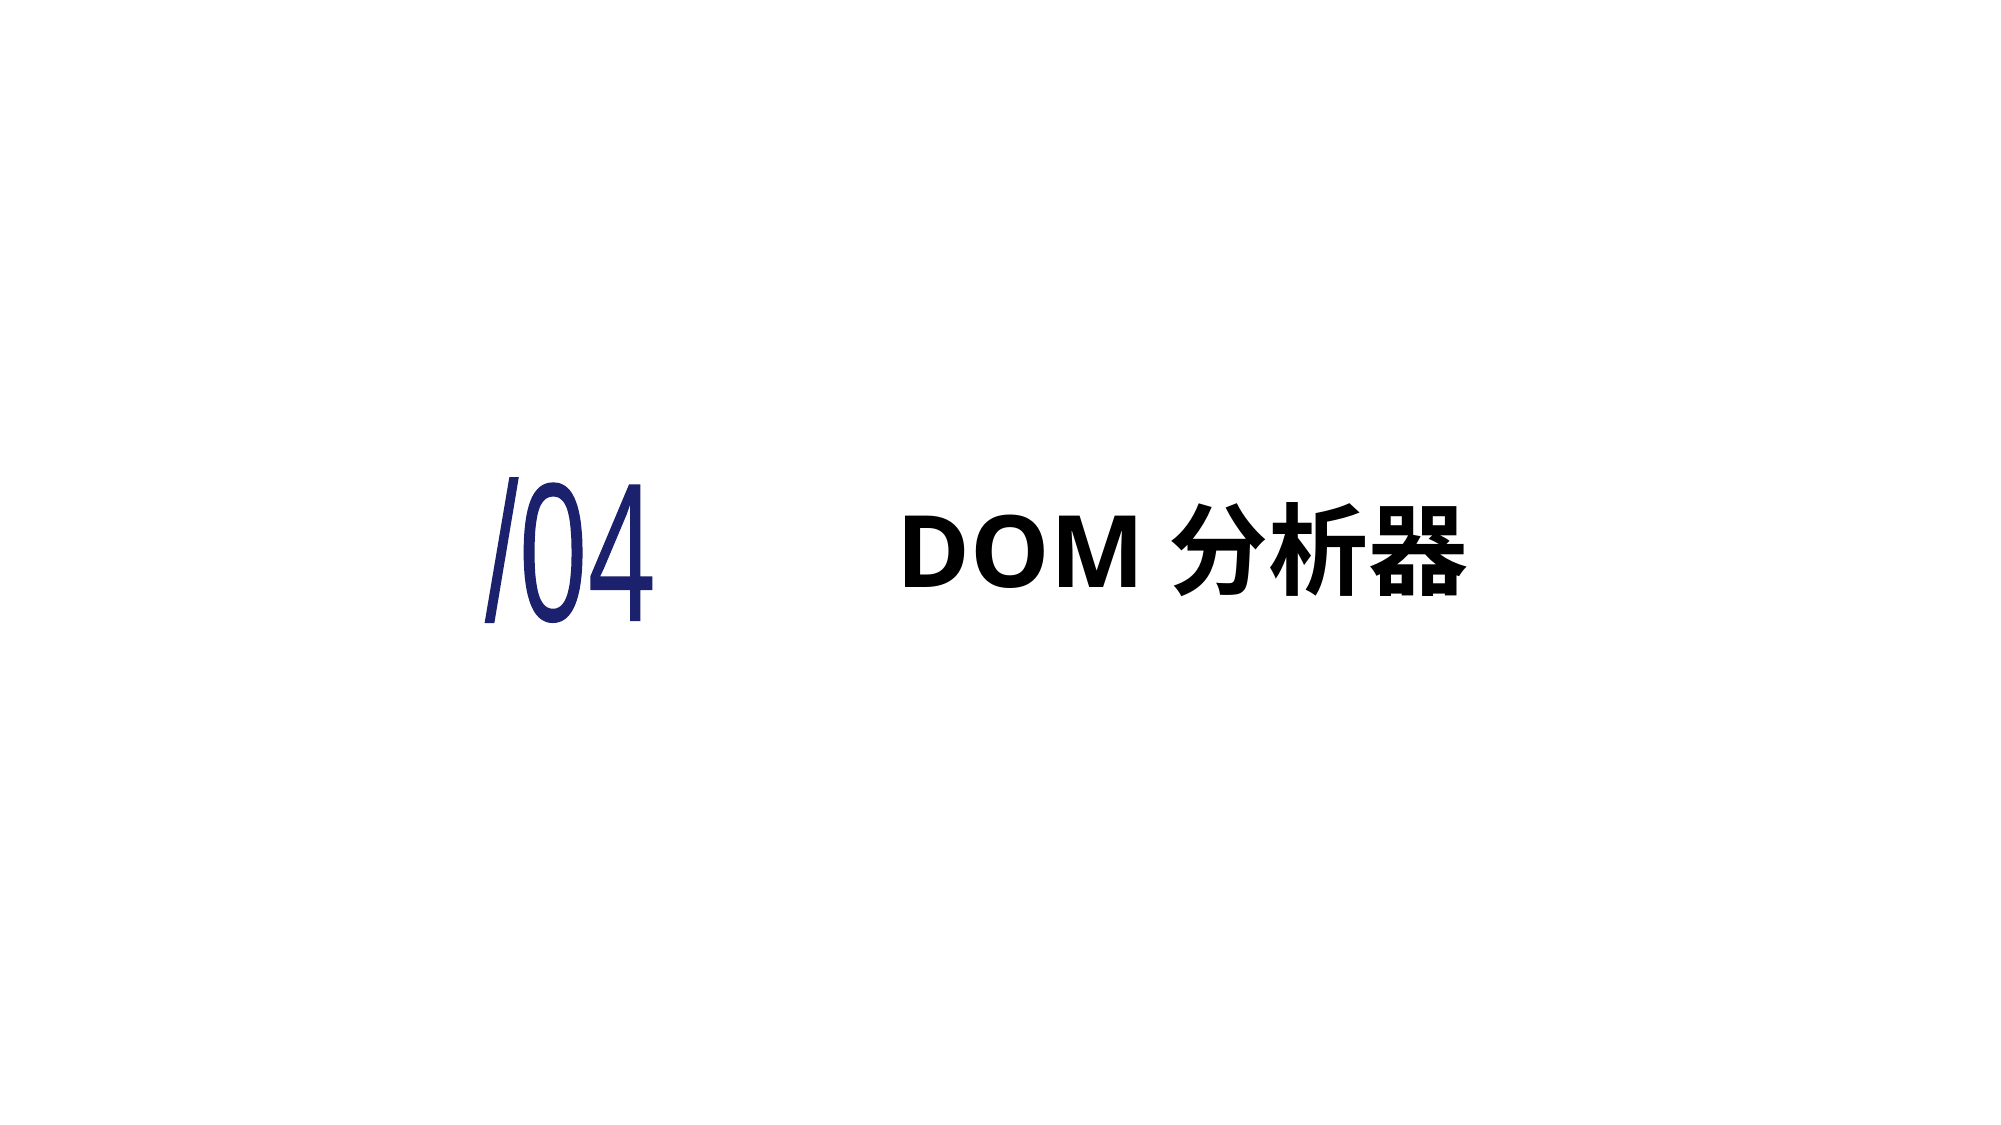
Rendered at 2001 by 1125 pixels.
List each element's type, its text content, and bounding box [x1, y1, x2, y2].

title DOM分析器 [807, 483, 1558, 617]
